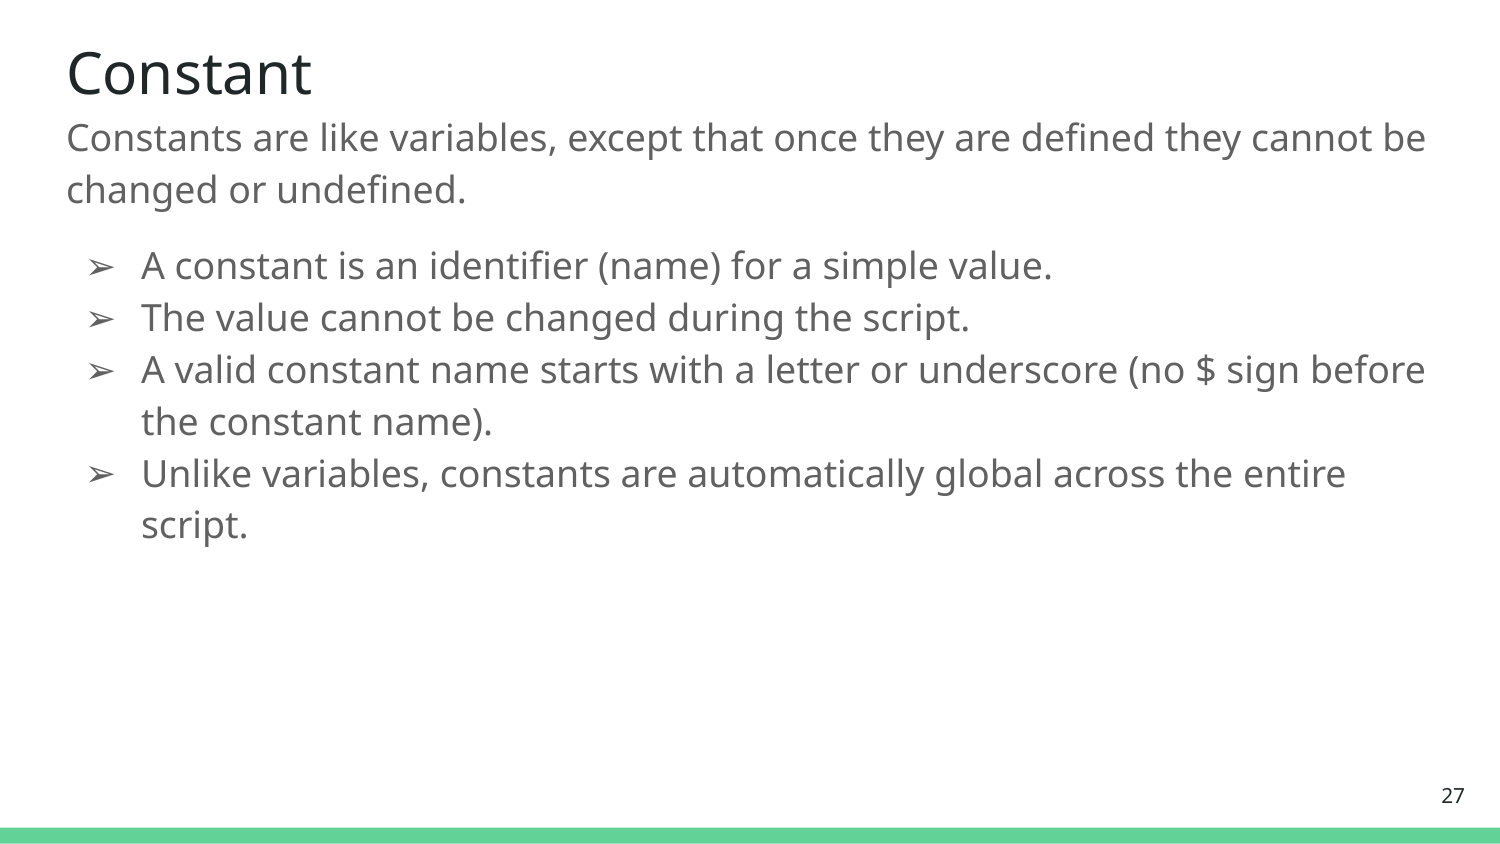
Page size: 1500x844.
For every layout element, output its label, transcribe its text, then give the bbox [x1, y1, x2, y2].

title Constant [51, 20, 1449, 92]
list Constants are like variables, except that once they are defined they cannot be changed or undefined. A constant is an identifier (name) for a simple value. The value cannot be changed during the script. A valid constant name starts with a letter or underscore (no $ sign before the constant name). Unlike variables, constants are automatically global across the entire script. [51, 92, 1449, 750]
slide_number ‹#› [1389, 764, 1480, 830]
